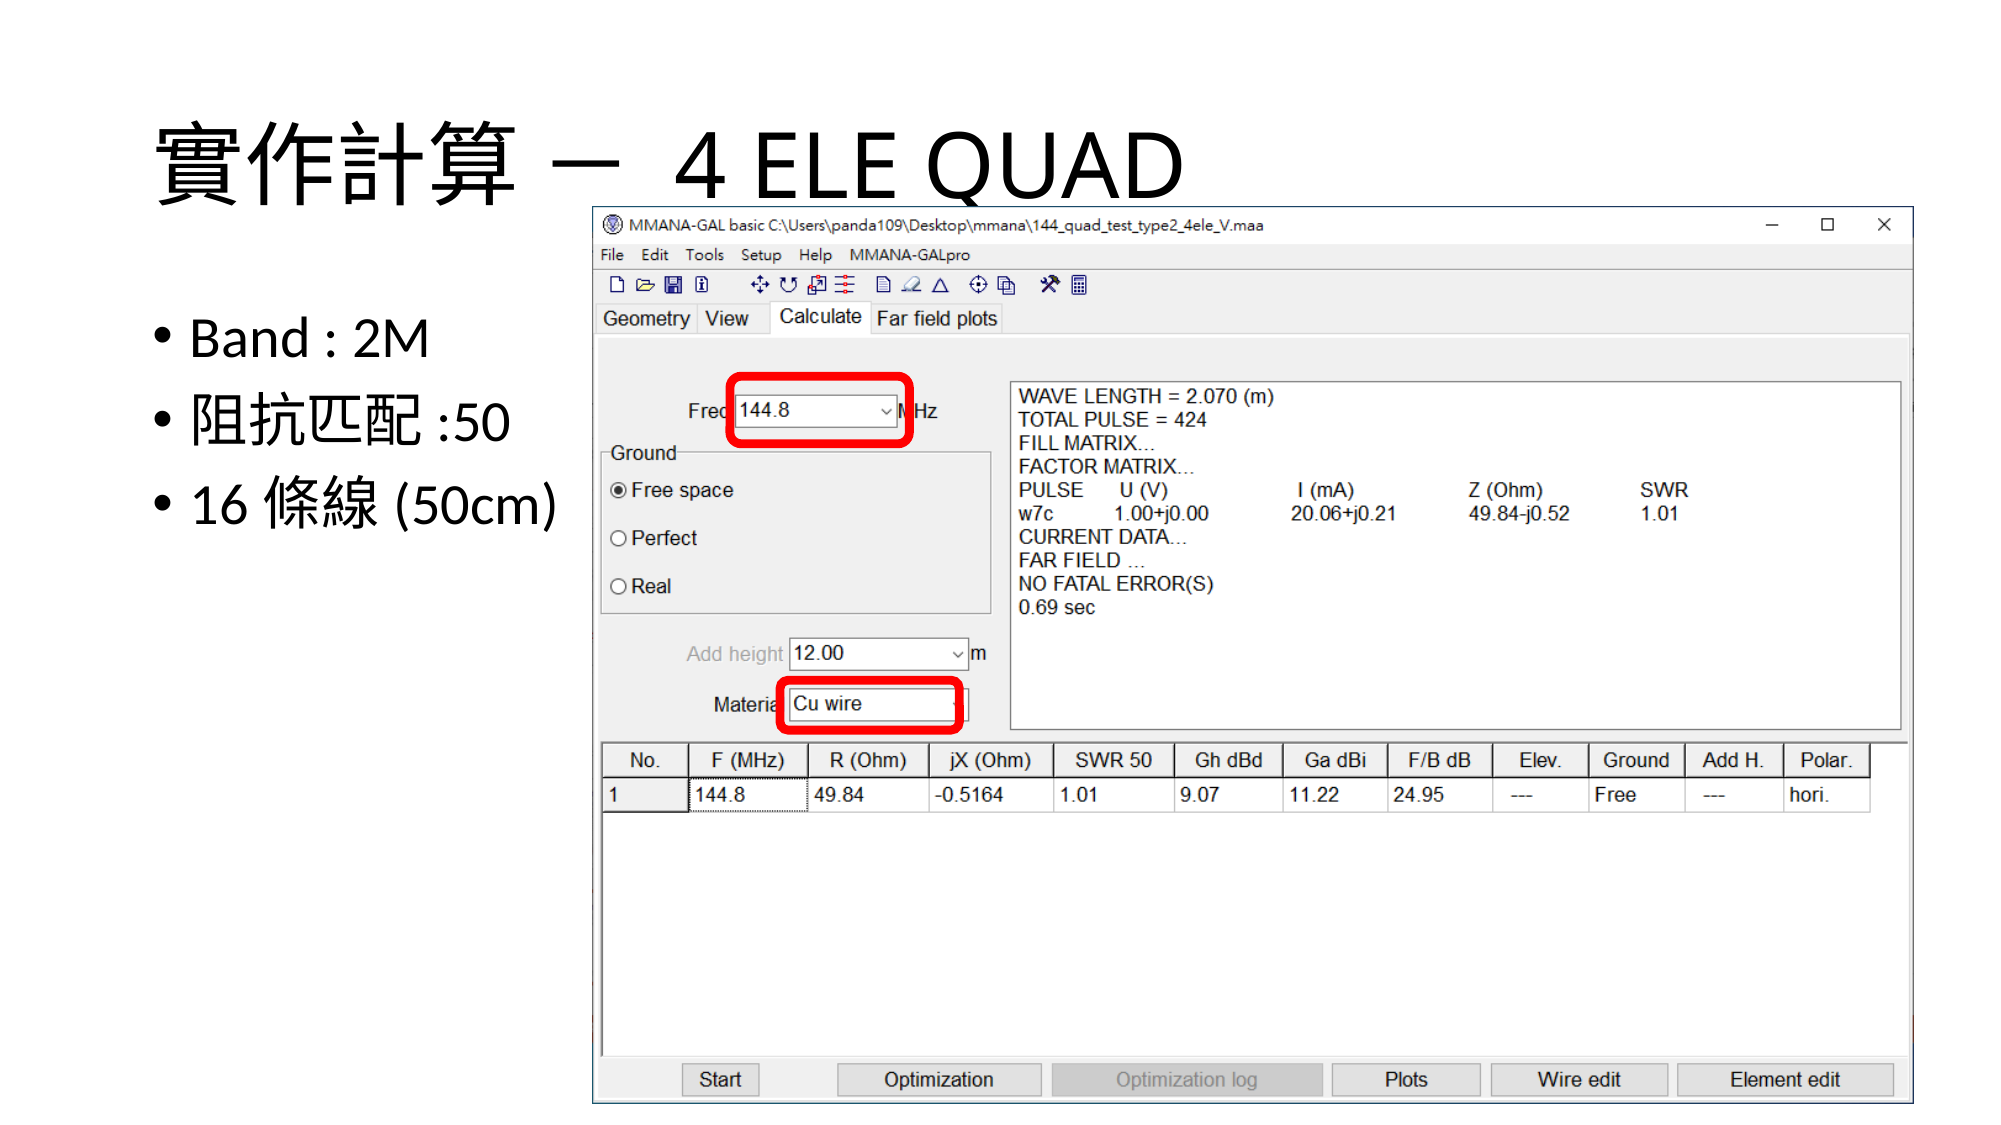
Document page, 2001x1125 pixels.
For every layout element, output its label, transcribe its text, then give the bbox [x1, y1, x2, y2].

picture [591, 206, 1914, 1104]
title 實作計算 － 4 ELE QUAD [137, 59, 1863, 278]
list Band : 2M 阻抗匹配:50 16條線(50cm) [137, 299, 591, 1014]
